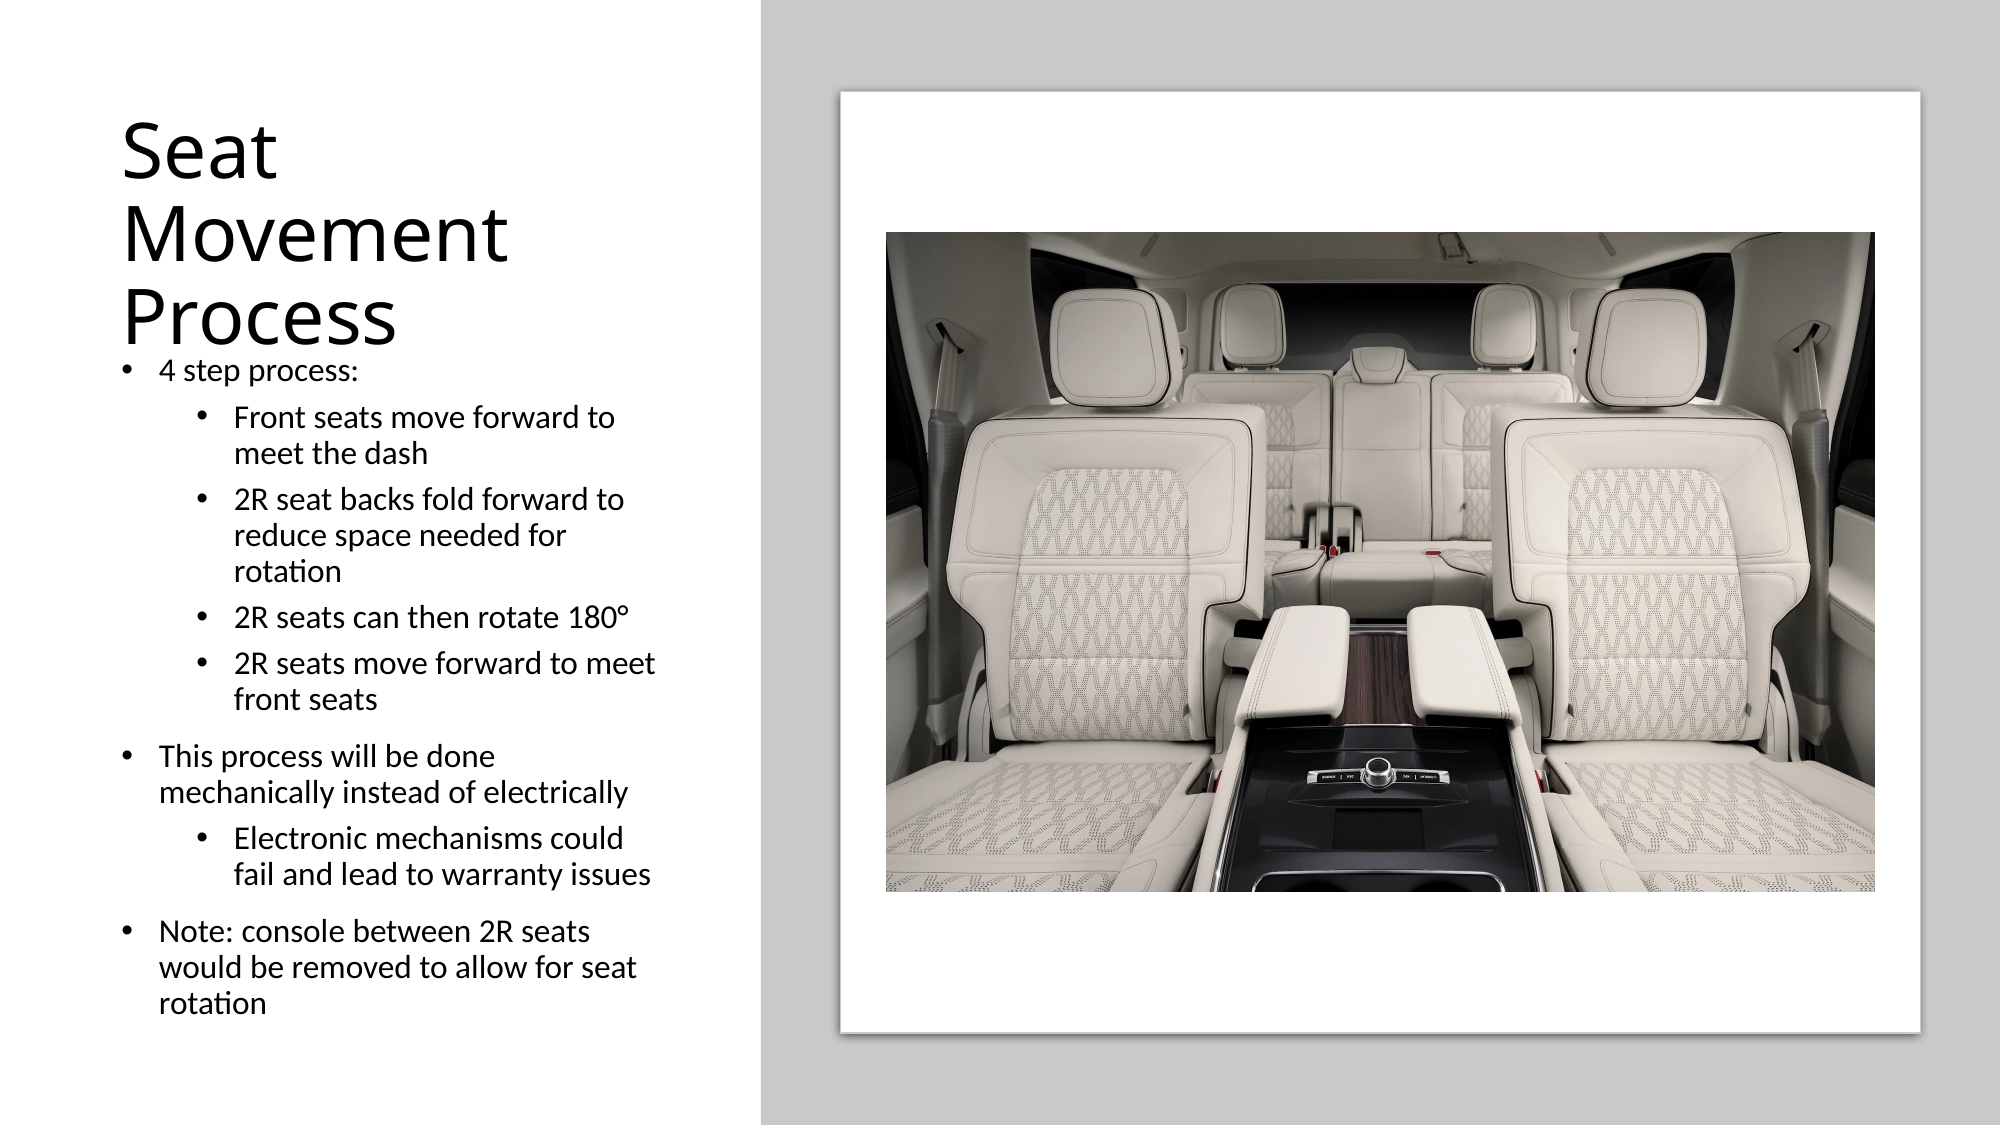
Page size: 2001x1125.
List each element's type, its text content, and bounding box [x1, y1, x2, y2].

picture [886, 232, 1875, 892]
list 4 step process: Front seats move forward to meet the dash 2R seat backs fold forward to reduce space needed for rotation 2R seats can then rotate 180° 2R seats move forward to meet front seats This process will be done mechanically instead of electrically Electronic mechanisms could fail and lead to warranty issues Note: console between 2R seats would be removed to allow for seat rotation [106, 345, 682, 967]
title Seat Movement Process [106, 103, 682, 345]
text_box [839, 90, 1922, 1034]
text_box [760, 0, 2000, 1125]
